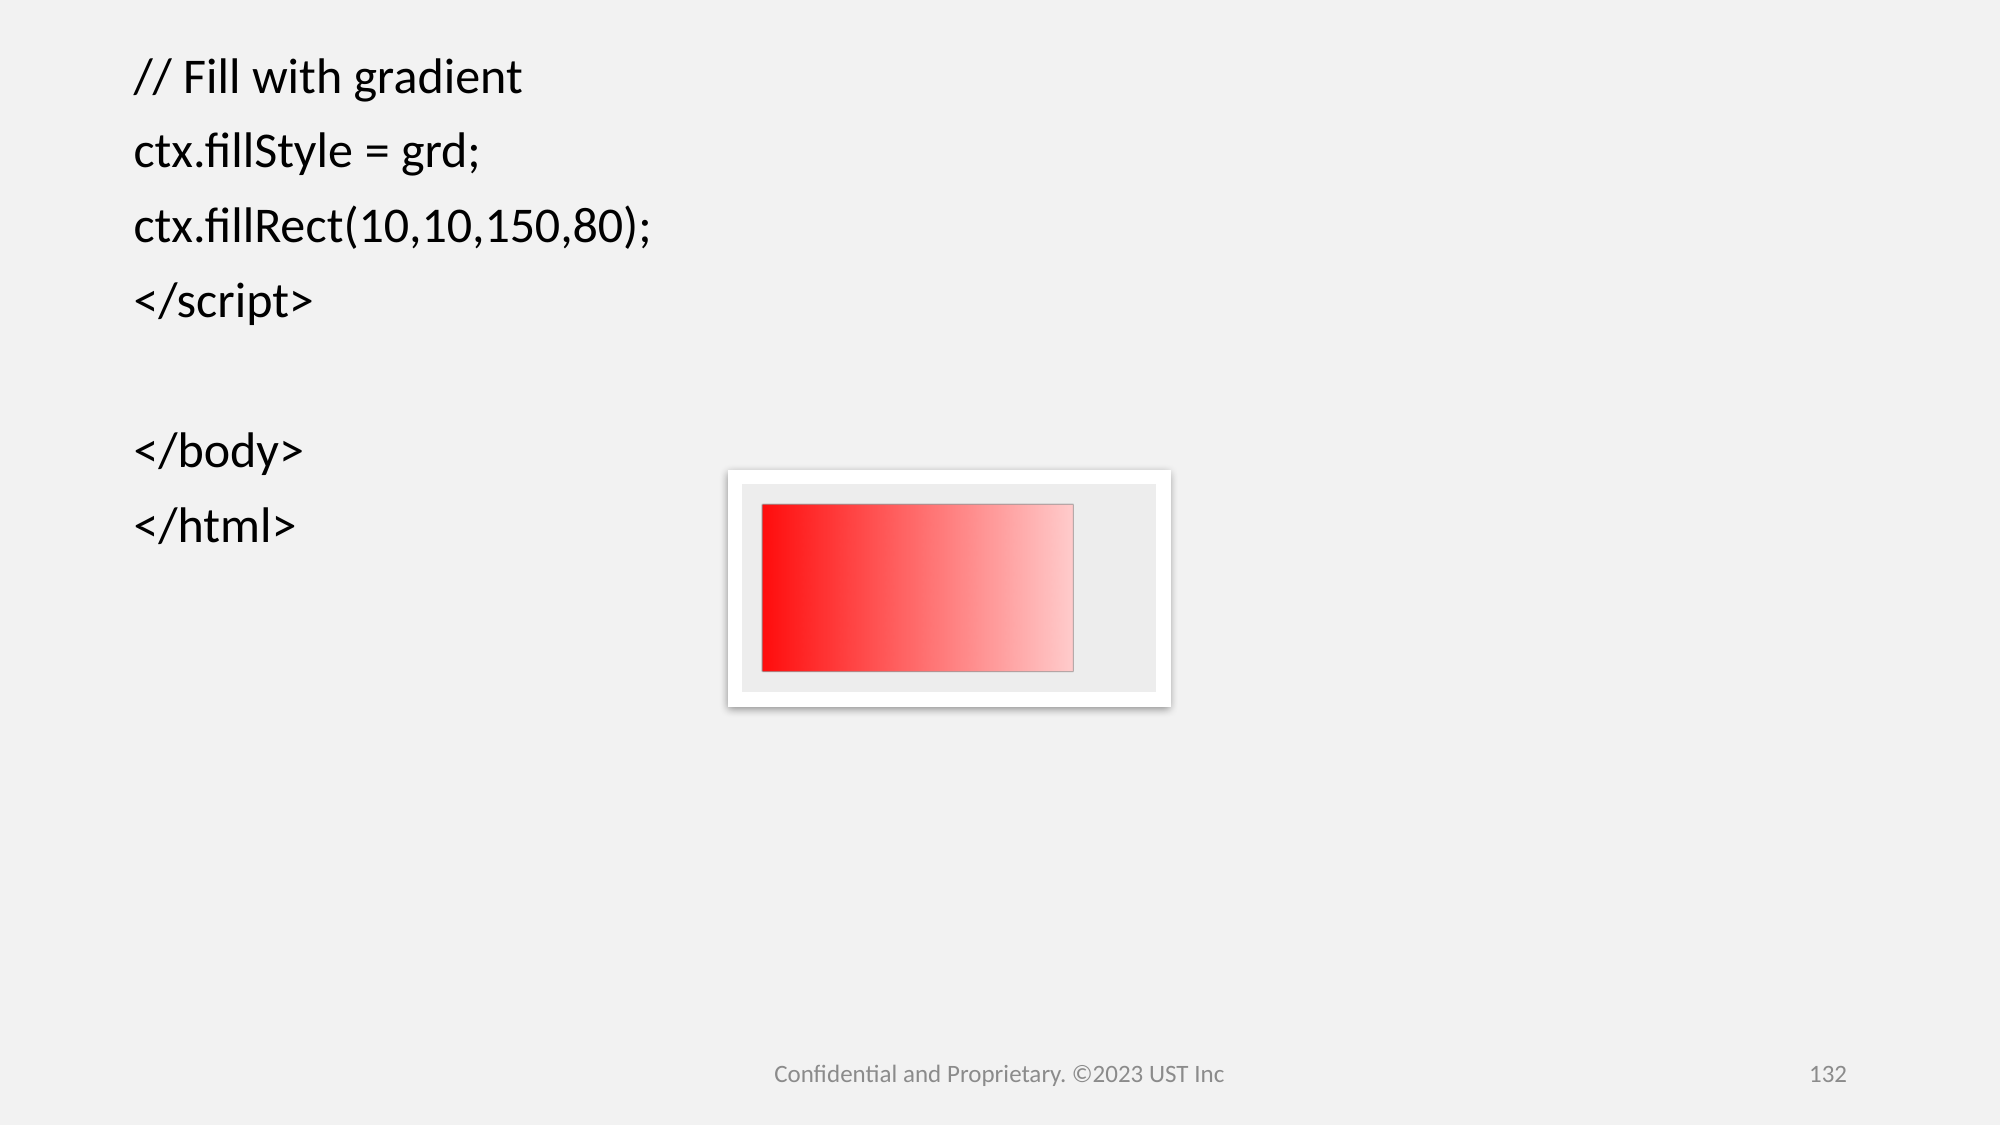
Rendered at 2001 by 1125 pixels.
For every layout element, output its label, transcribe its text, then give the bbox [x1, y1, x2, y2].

picture [742, 484, 1157, 693]
slide_number 132 [1412, 1042, 1863, 1103]
list // Fill with gradient ctx.fillStyle = grd; ctx.fillRect(10,10,150,80); </script> </body> </html> [118, 42, 1863, 1014]
footer Confidential and Proprietary. ©2023 UST Inc [662, 1042, 1338, 1103]
